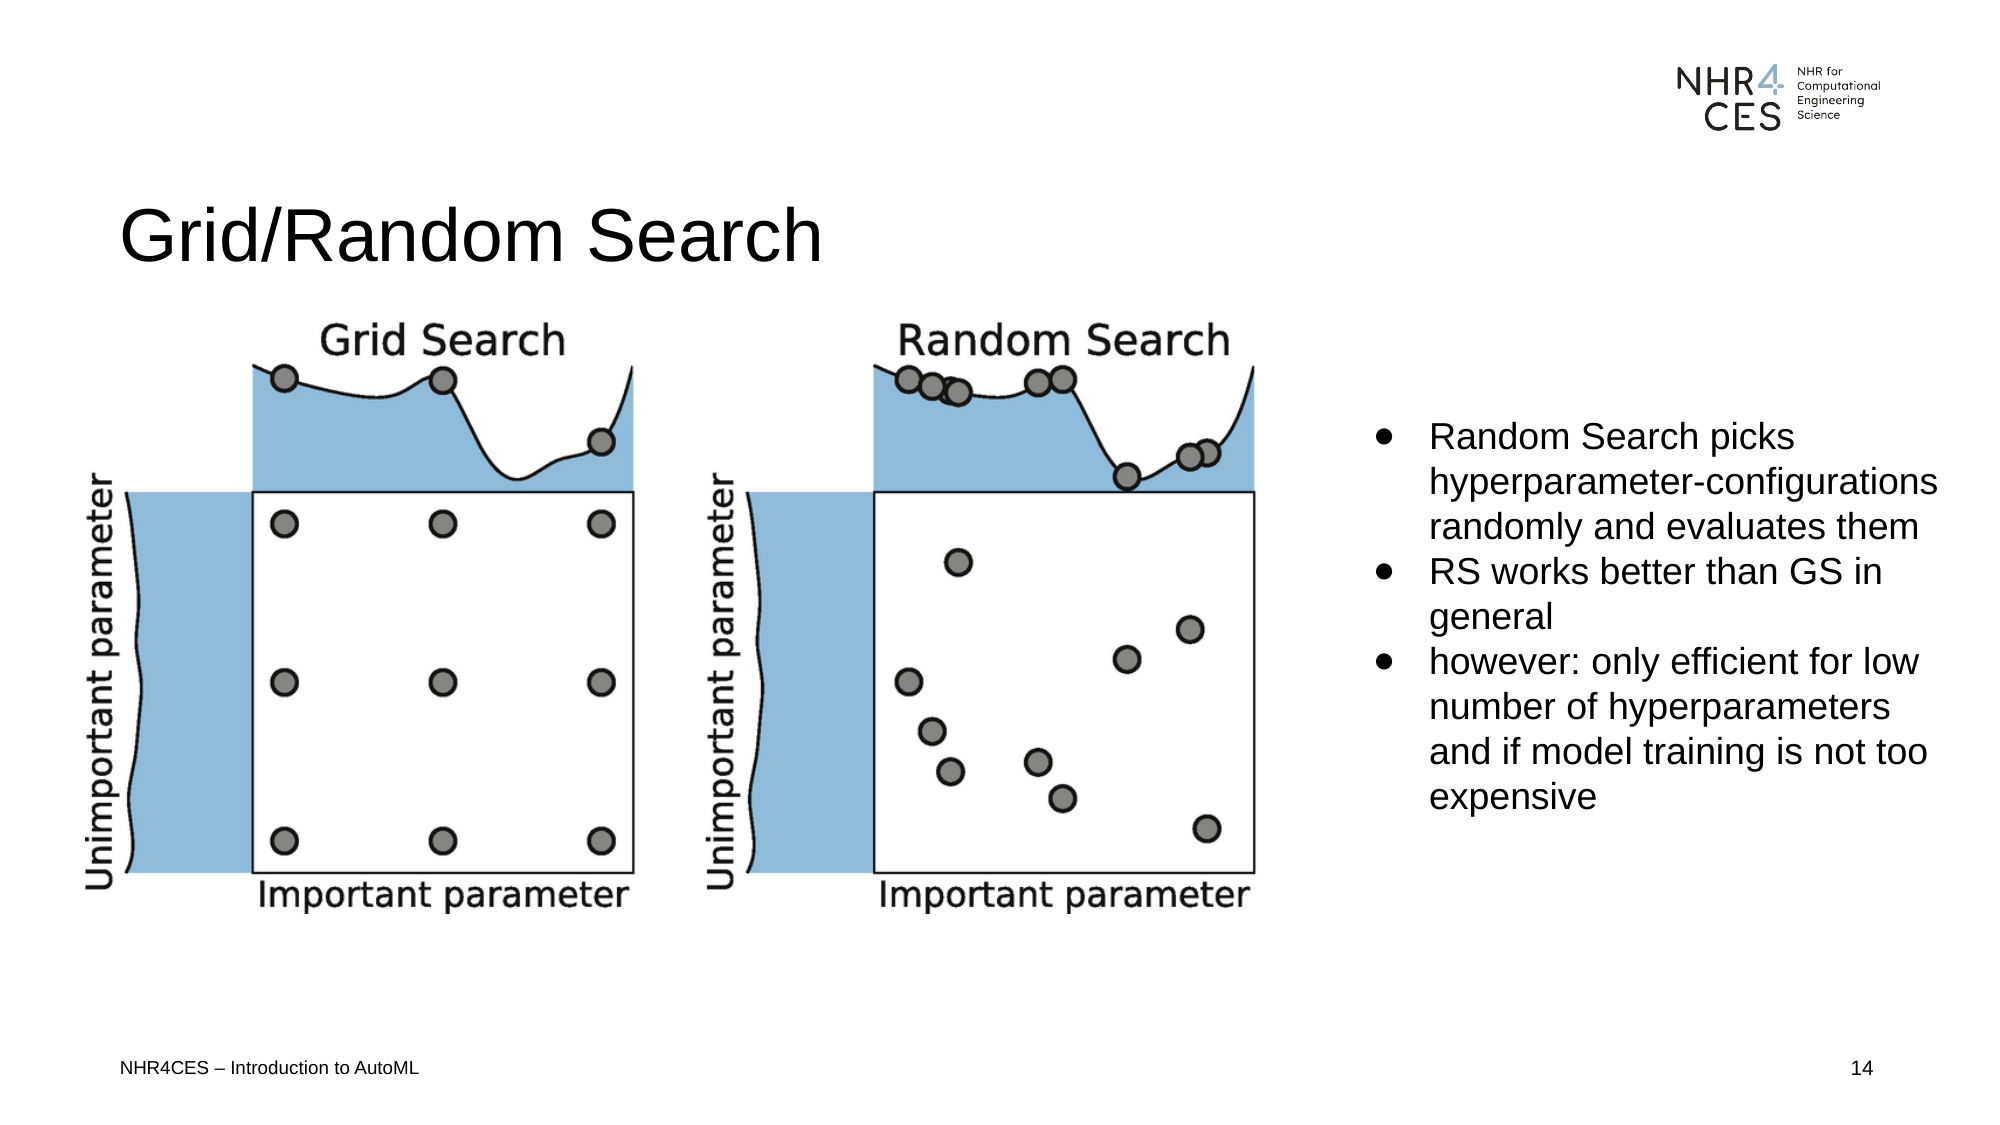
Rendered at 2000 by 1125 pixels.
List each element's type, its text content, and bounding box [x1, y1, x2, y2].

text_box Random Search picks hyperparameter-configurations randomly and evaluates them RS works better than GS in general however: only efficient for low number of hyperparameters and if model training is not too expensive [1339, 396, 1958, 832]
picture [1656, 45, 1901, 152]
list Grid/Random Search [119, 171, 1880, 335]
picture [85, 318, 1259, 914]
